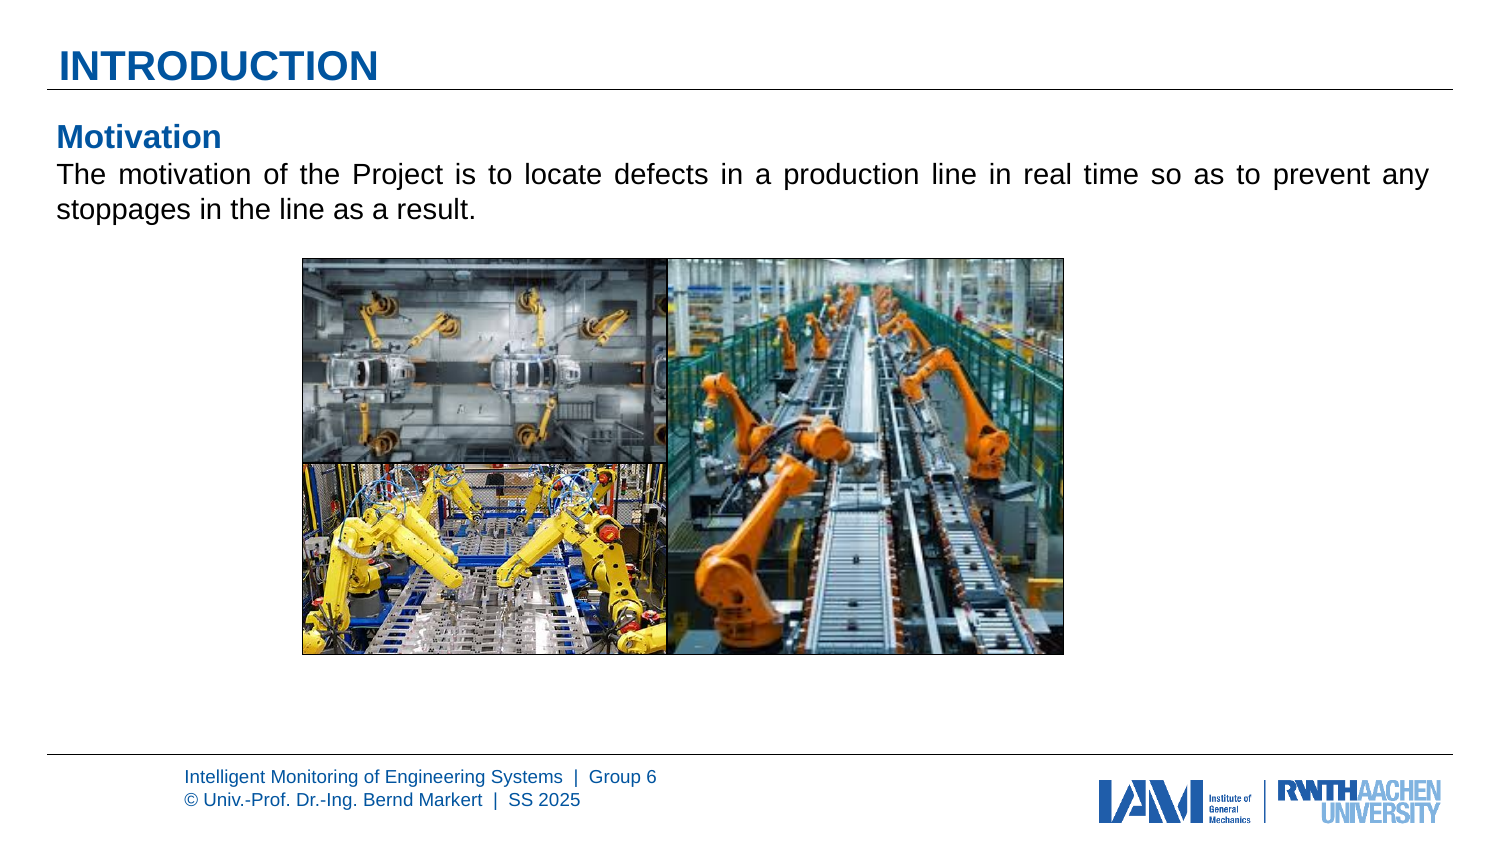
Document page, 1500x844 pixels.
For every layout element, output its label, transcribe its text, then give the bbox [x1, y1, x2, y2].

title INTRODUCTION [47, 22, 1453, 89]
picture [302, 258, 1064, 656]
text_box Motivation The motivation of the Project is to locate defects in a production line in real time so as to prevent any stoppages in the line as a result. [41, 107, 1447, 233]
picture [1086, 758, 1454, 844]
